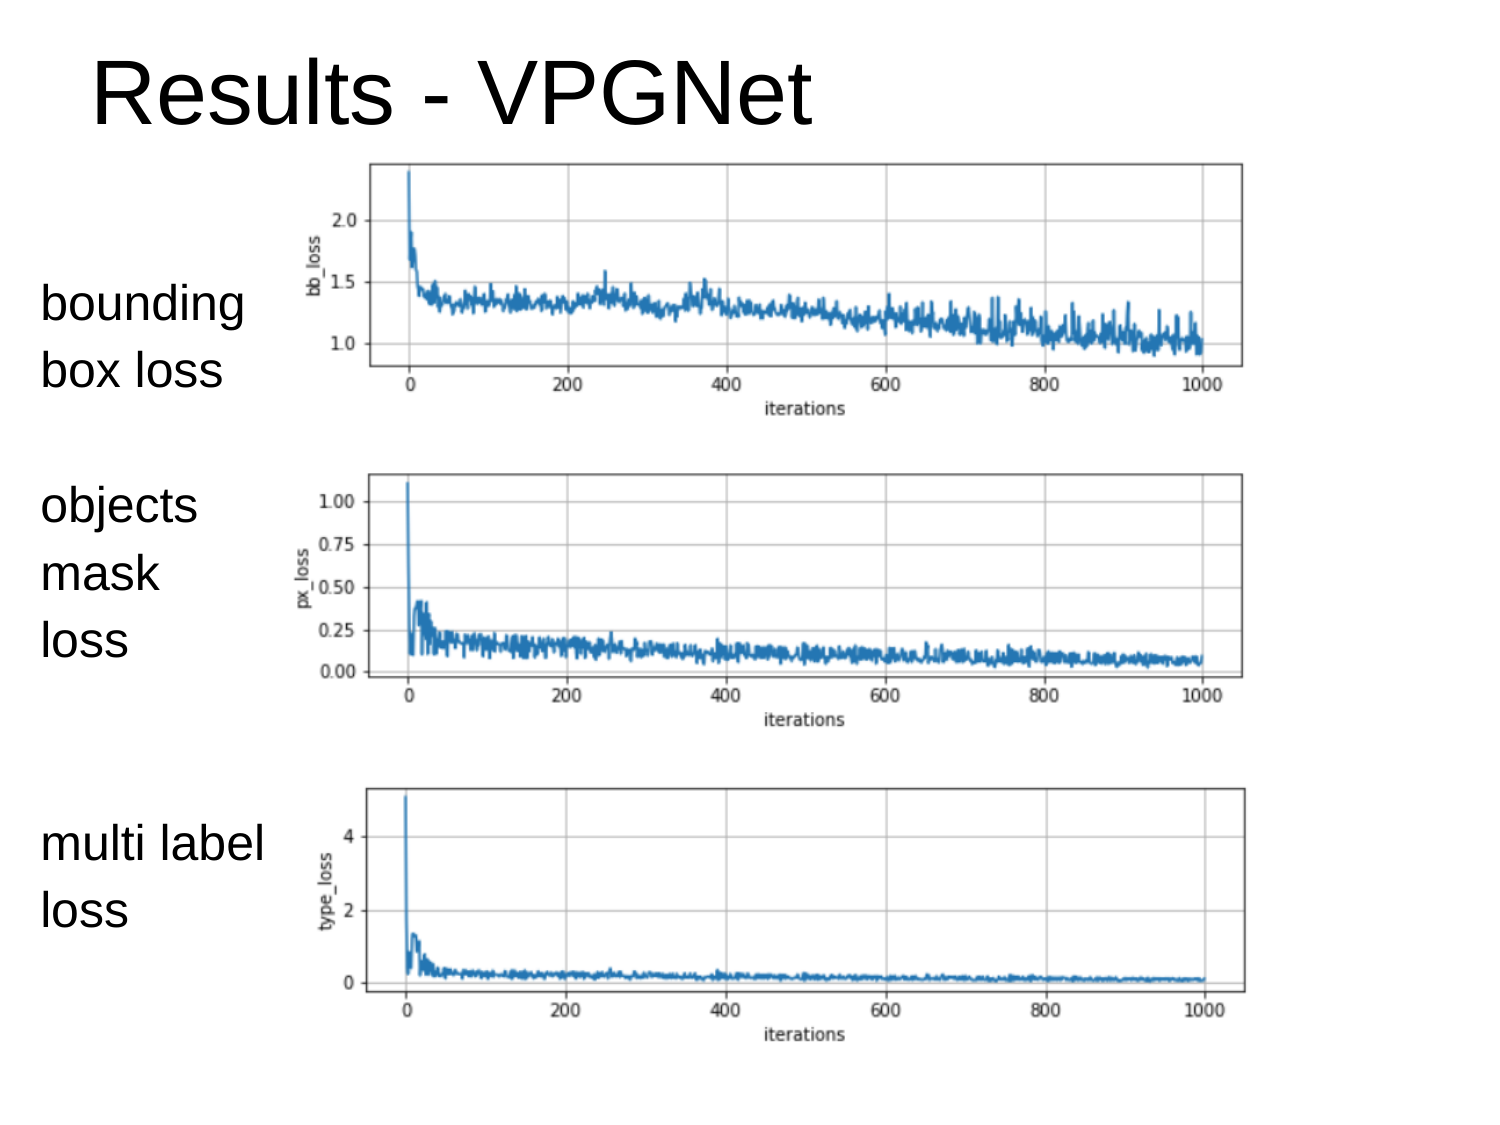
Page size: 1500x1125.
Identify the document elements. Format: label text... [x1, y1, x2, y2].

picture [281, 461, 1257, 736]
picture [281, 770, 1257, 1059]
title Results - VPGNet [75, 0, 1425, 176]
picture [281, 149, 1257, 427]
list bounding box loss objects mask loss multi label loss [25, 262, 1425, 1005]
